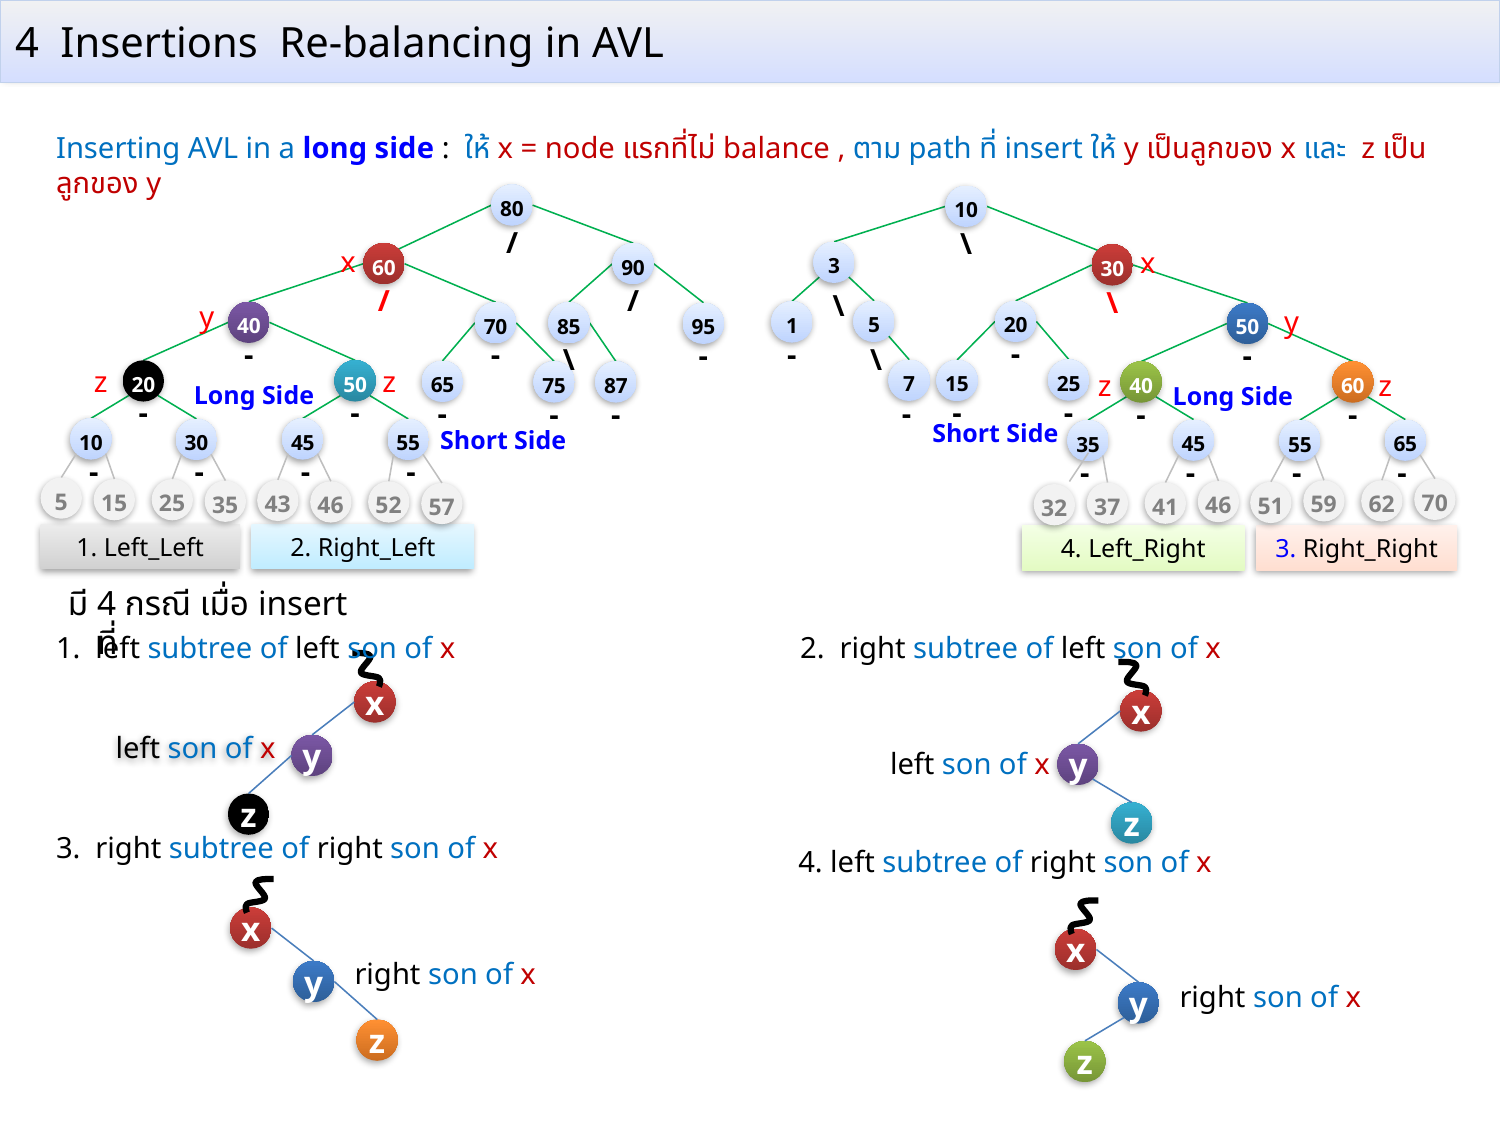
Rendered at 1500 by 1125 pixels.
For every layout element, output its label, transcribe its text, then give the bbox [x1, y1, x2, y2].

text_box 4. Left_Right [1021, 535, 1245, 571]
text_box มี 4 กรณี เมื่อ insert ที่ [53, 574, 372, 619]
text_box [41, 621, 514, 820]
text_box 3. Right_Right [1256, 533, 1458, 571]
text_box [771, 185, 1456, 526]
text_box Inserting AVL in a long side : ให้ x = node แรกที่ไม่ balance , ตาม path ที่ insert ให้ y เป็นลูกของ x และ z เป็นลูกของ y [41, 122, 1471, 207]
title 4 Insertions Re-balancing in AVL [0, 0, 1500, 83]
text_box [785, 621, 1282, 834]
text_box 2. Right_Left [251, 533, 475, 570]
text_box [783, 835, 1389, 1083]
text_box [41, 822, 564, 1062]
text_box 1. Left_Left [40, 532, 241, 570]
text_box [40, 184, 725, 525]
